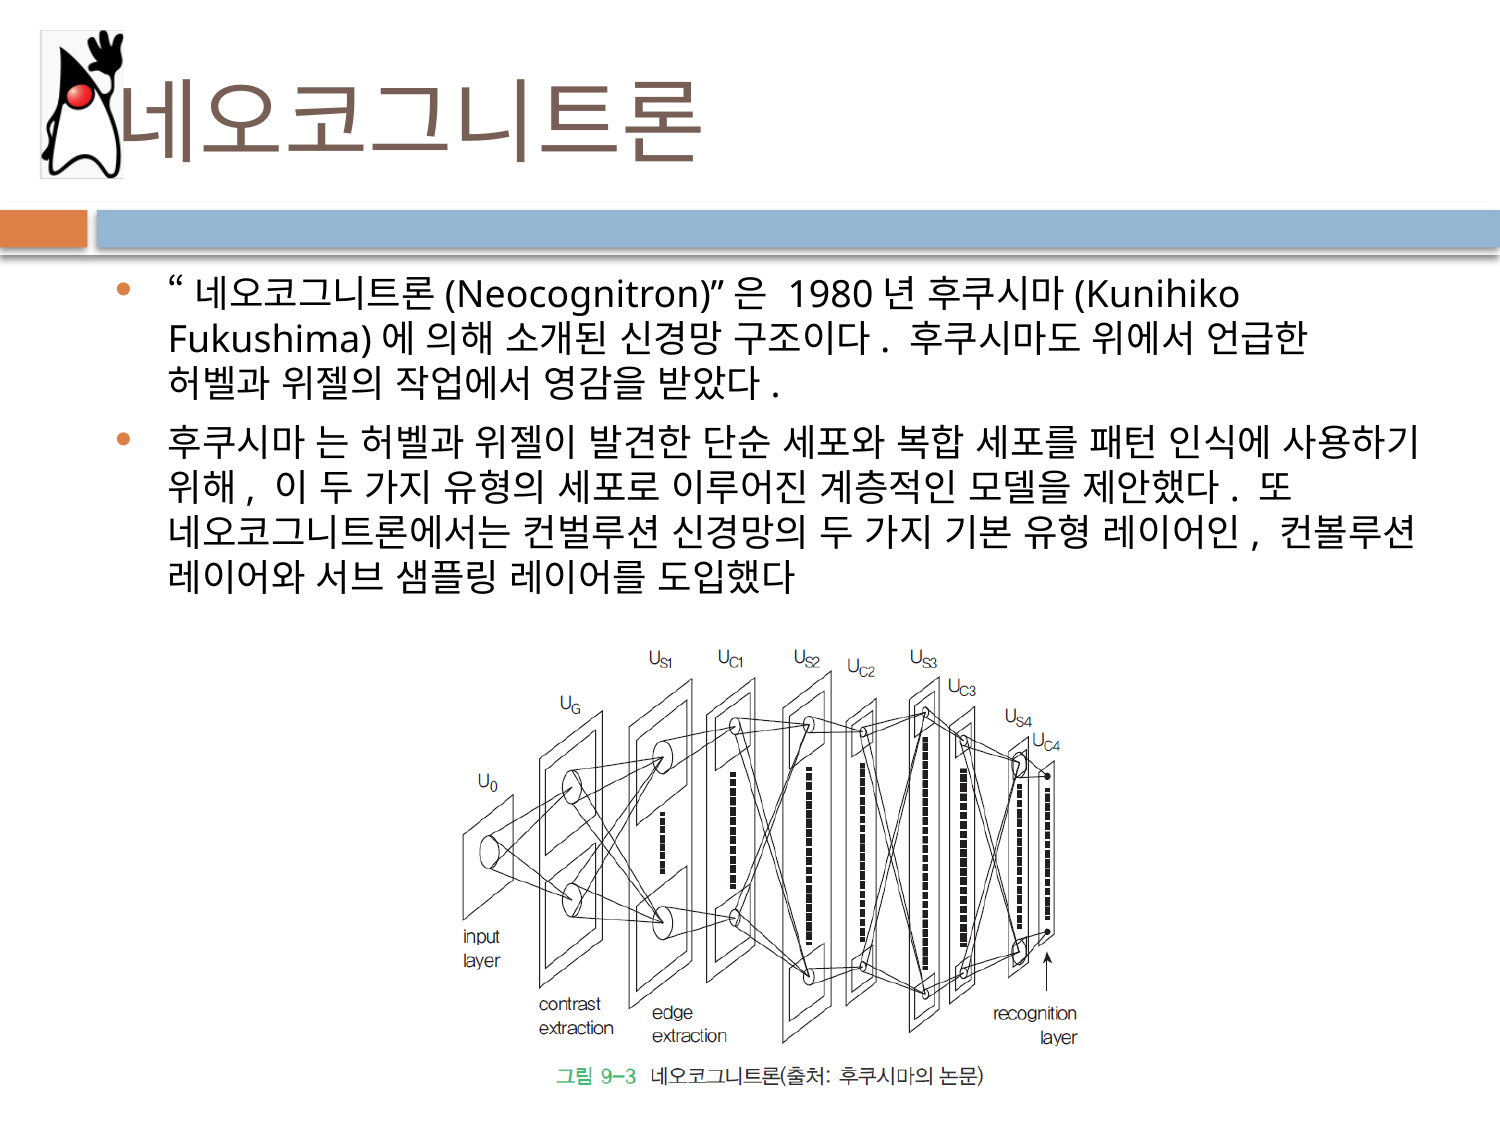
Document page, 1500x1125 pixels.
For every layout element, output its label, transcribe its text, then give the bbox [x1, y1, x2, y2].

title 네오코그니트론 [100, 37, 1438, 200]
picture [430, 617, 1107, 1108]
list “네오코그니트론(Neocognitron)”은 1980년 후쿠시마(Kunihiko Fukushima)에 의해 소개된 신경망 구조이다. 후쿠시마도 위에서 언급한 허벨과 위젤의 작업에서 영감을 받았다. 후쿠시마 는 허벨과 위젤이 발견한 단순 세포와 복합 세포를 패턴 인식에 사용하기 위해, 이 두 가지 유형의 세포로 이루어진 계층적인 모델을 제안했다. 또 네오코그니트론에서는 컨벌루션 신경망의 두 가지 기본 유형 레이어인, 컨볼루션 레이어와 서브 샘플링 레이어를 도입했다 [100, 262, 1438, 1000]
picture [39, 30, 124, 179]
